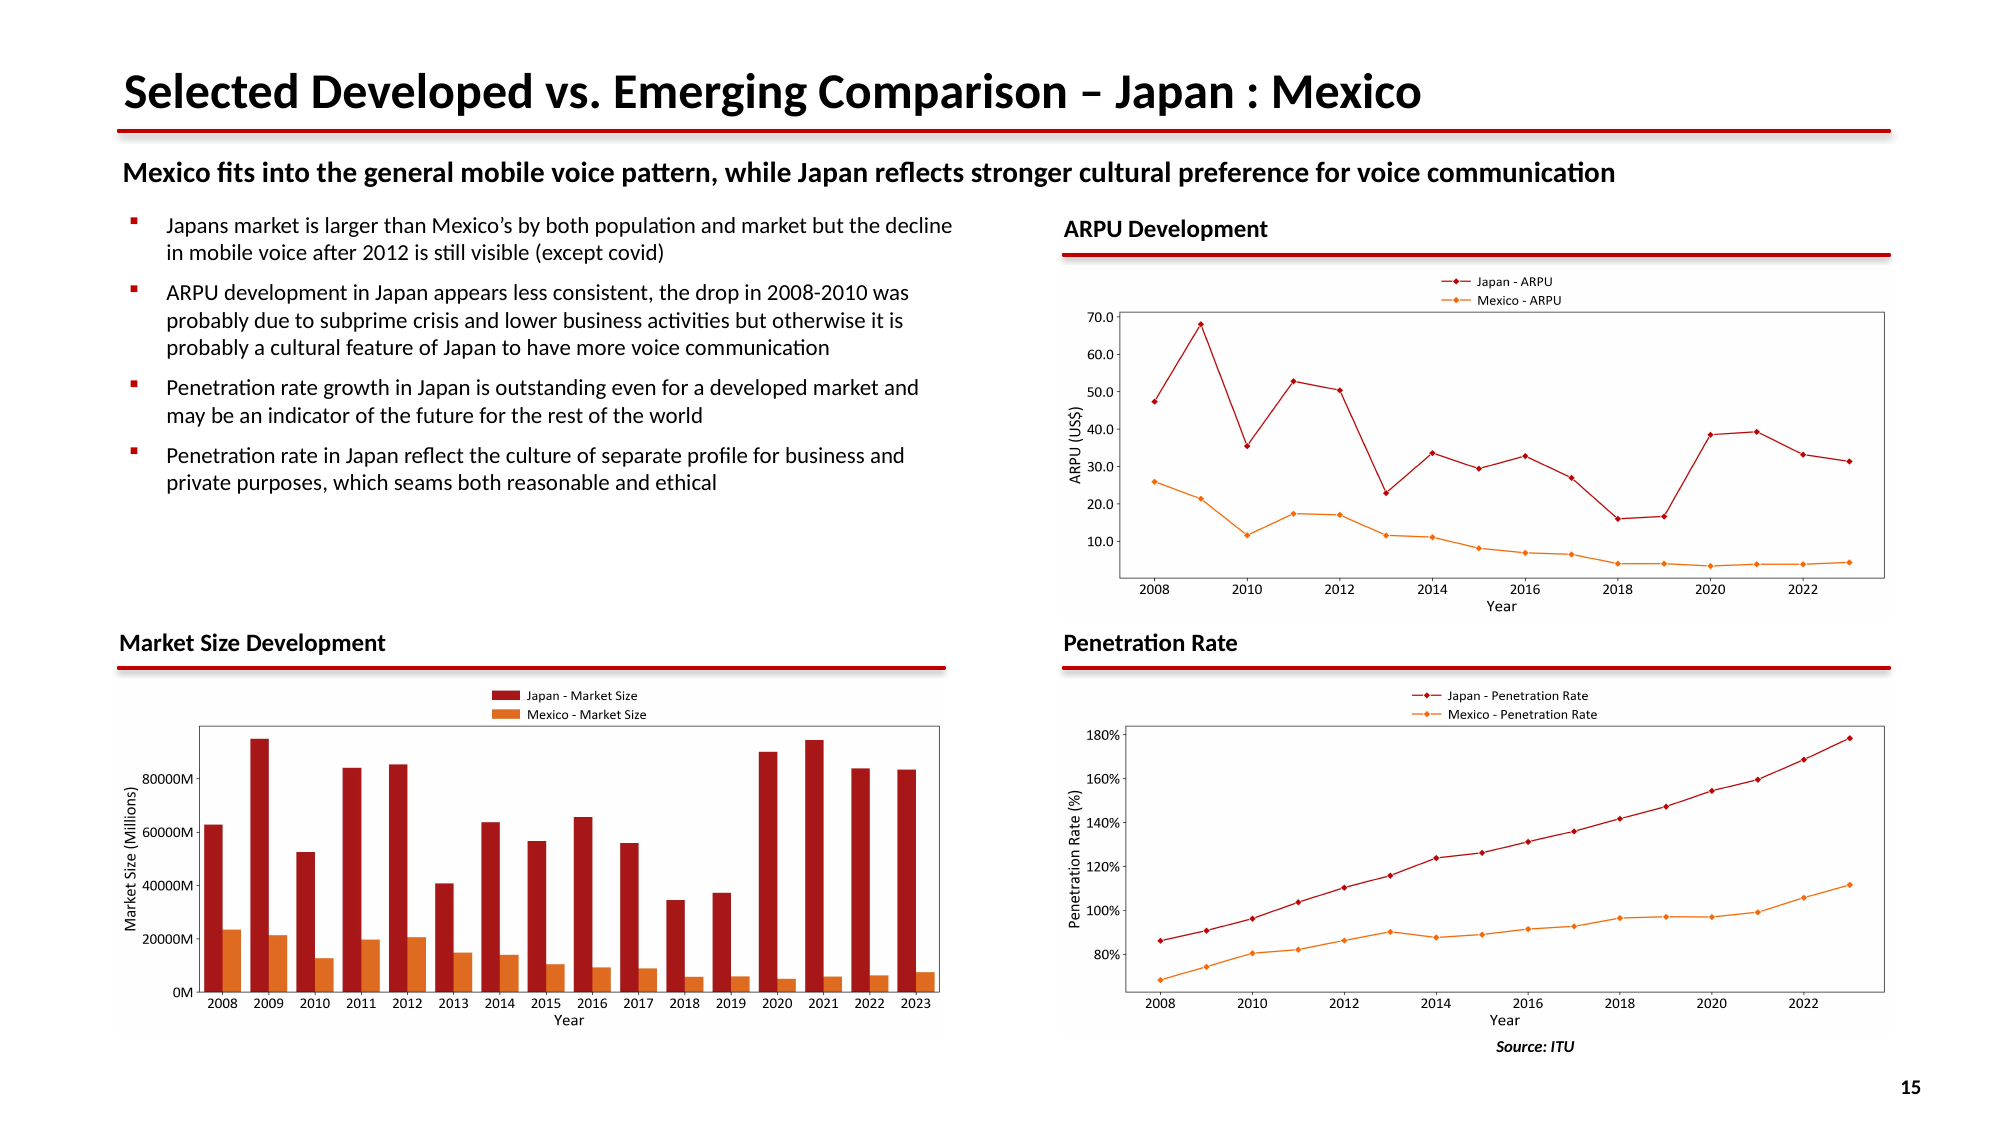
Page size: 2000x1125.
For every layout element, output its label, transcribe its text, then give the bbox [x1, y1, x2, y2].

text_box Japans market is larger than Mexico’s by both population and market but the decline in mobile voice after 2012 is still visible (except covid) ARPU development in Japan appears less consistent, the drop in 2008-2010 was probably due to subprime crisis and lower business activities but otherwise it is probably a cultural feature of Japan to have more voice communication Penetration rate growth in Japan is outstanding even for a developed market and may be an indicator of the future for the rest of the world Penetration rate in Japan reflect the culture of separate profile for business and private purposes, which seams both reasonable and ethical [128, 210, 956, 576]
picture [117, 678, 946, 1034]
text_box ARPU Development [1063, 212, 1275, 243]
text_box Selected Developed vs. Emerging Comparison – Japan : Mexico [123, 58, 1435, 120]
text_box 15 [1885, 1065, 1937, 1106]
picture [1062, 265, 1890, 621]
text_box [1062, 253, 1890, 257]
text_box Penetration Rate [1063, 629, 1245, 656]
text_box Source: ITU [1496, 1042, 1575, 1057]
text_box Market Size Development [119, 625, 393, 656]
text_box [117, 129, 1890, 133]
picture [1062, 678, 1890, 1034]
text_box Mexico fits into the general mobile voice pattern, while Japan reflects stronger cultural preference for voice communication [122, 153, 1625, 189]
